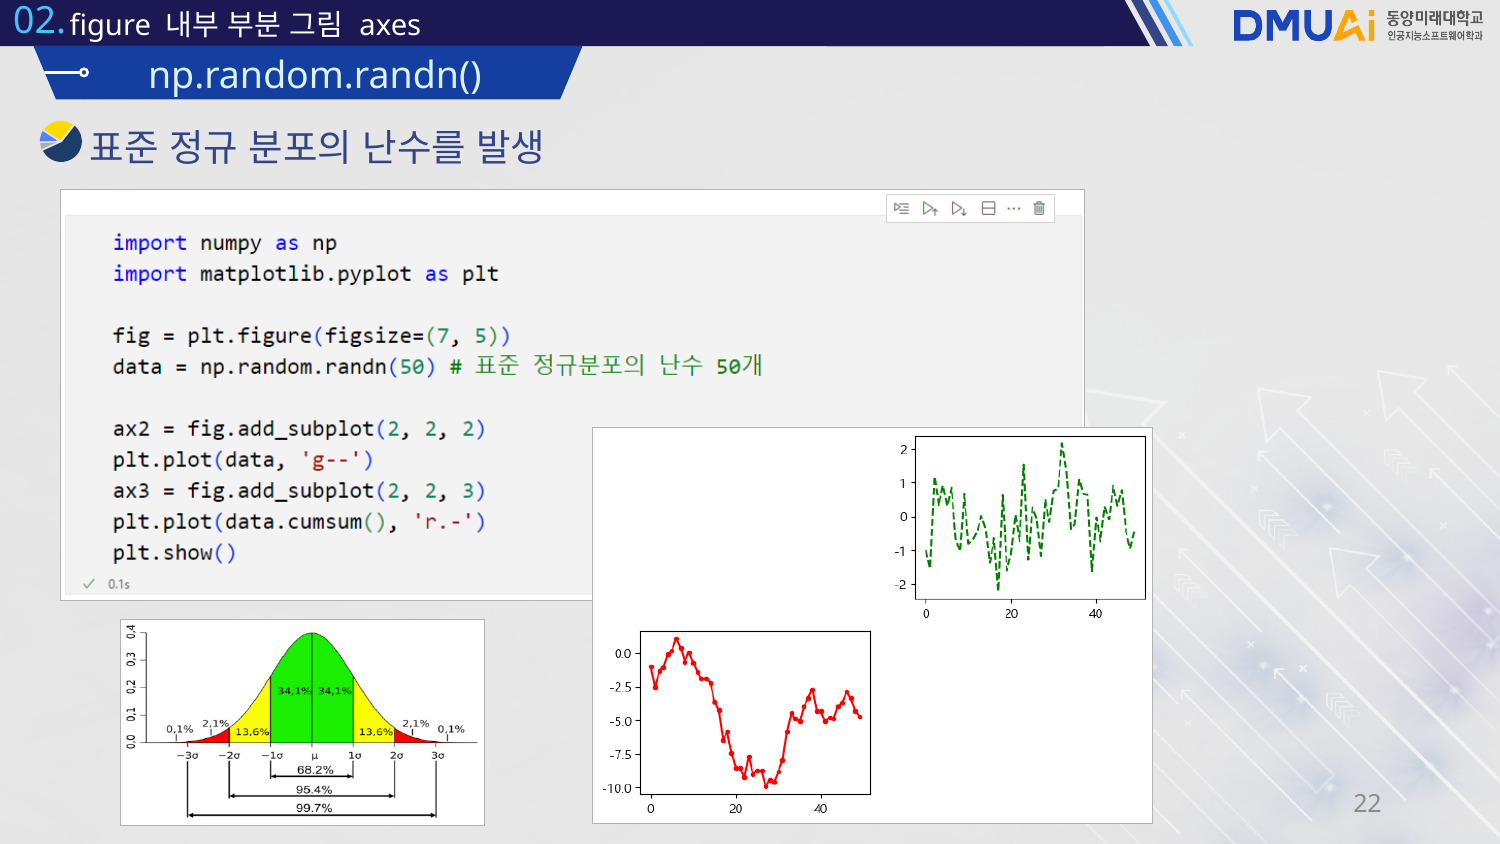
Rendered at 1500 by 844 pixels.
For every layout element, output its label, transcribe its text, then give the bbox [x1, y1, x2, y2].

text_box [31, 43, 133, 102]
text_box [497, 43, 585, 102]
picture [0, 0, 1500, 844]
text_box np.random.randn() [133, 43, 497, 104]
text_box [32, 114, 558, 178]
